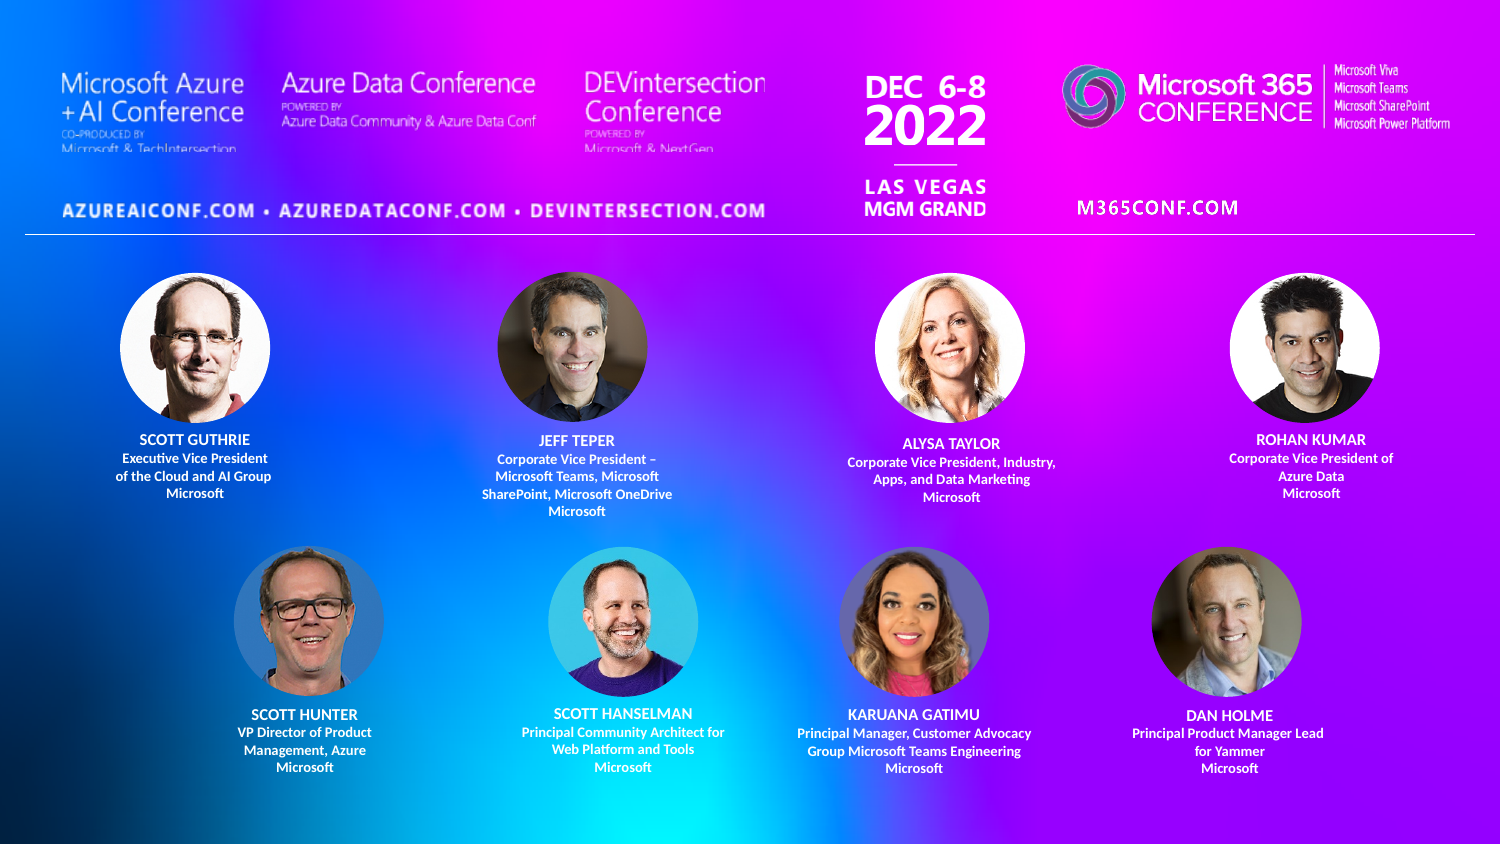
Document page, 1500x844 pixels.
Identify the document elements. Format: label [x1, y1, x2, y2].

picture [875, 272, 1025, 423]
picture [839, 546, 990, 697]
picture [233, 545, 384, 696]
picture [1151, 546, 1302, 697]
picture [1078, 200, 1237, 215]
picture [497, 271, 648, 422]
picture [549, 546, 697, 697]
picture [1229, 272, 1380, 423]
picture [120, 272, 271, 423]
picture [1062, 64, 1450, 129]
